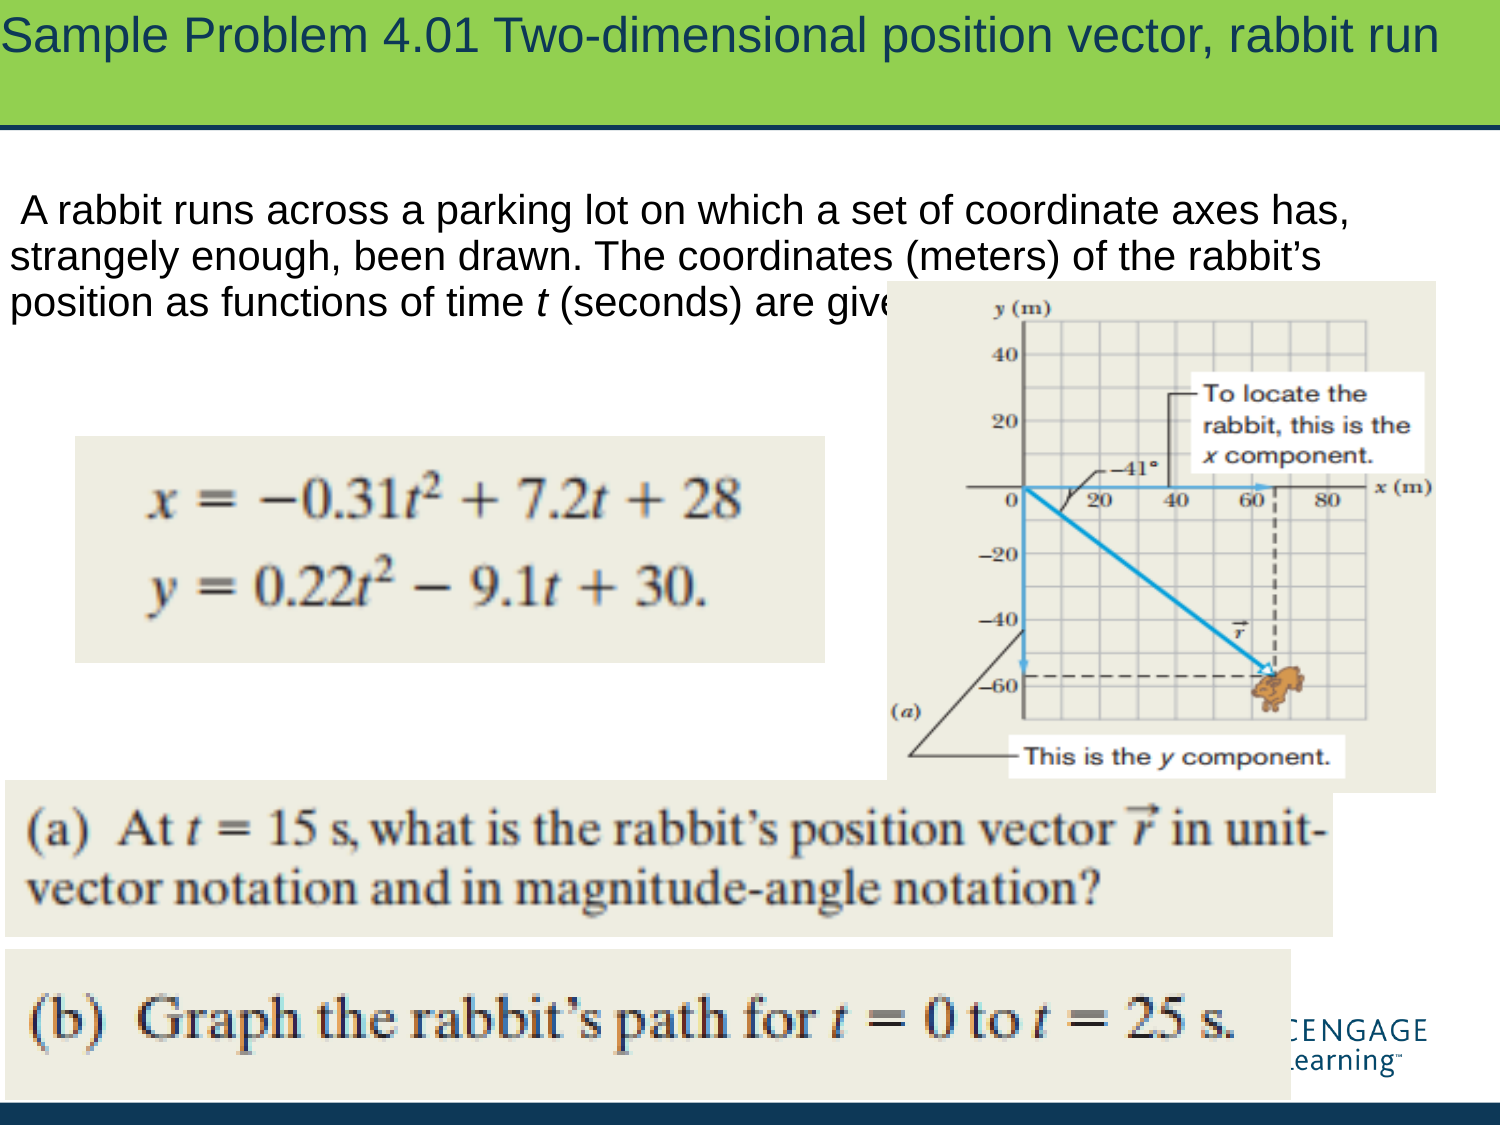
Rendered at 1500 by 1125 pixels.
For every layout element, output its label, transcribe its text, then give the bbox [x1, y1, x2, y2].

picture [4, 281, 1436, 938]
title Sample Problem 4.01 Two-dimensional position vector, rabbit run [0, 0, 1500, 125]
picture [74, 435, 826, 663]
picture [4, 949, 1450, 1101]
list A rabbit runs across a parking lot on which a set of coordinate axes has, strangely enough, been drawn. The coordinates (meters) of the rabbit’s position as functions of time t (seconds) are given by [9, 187, 1475, 1050]
